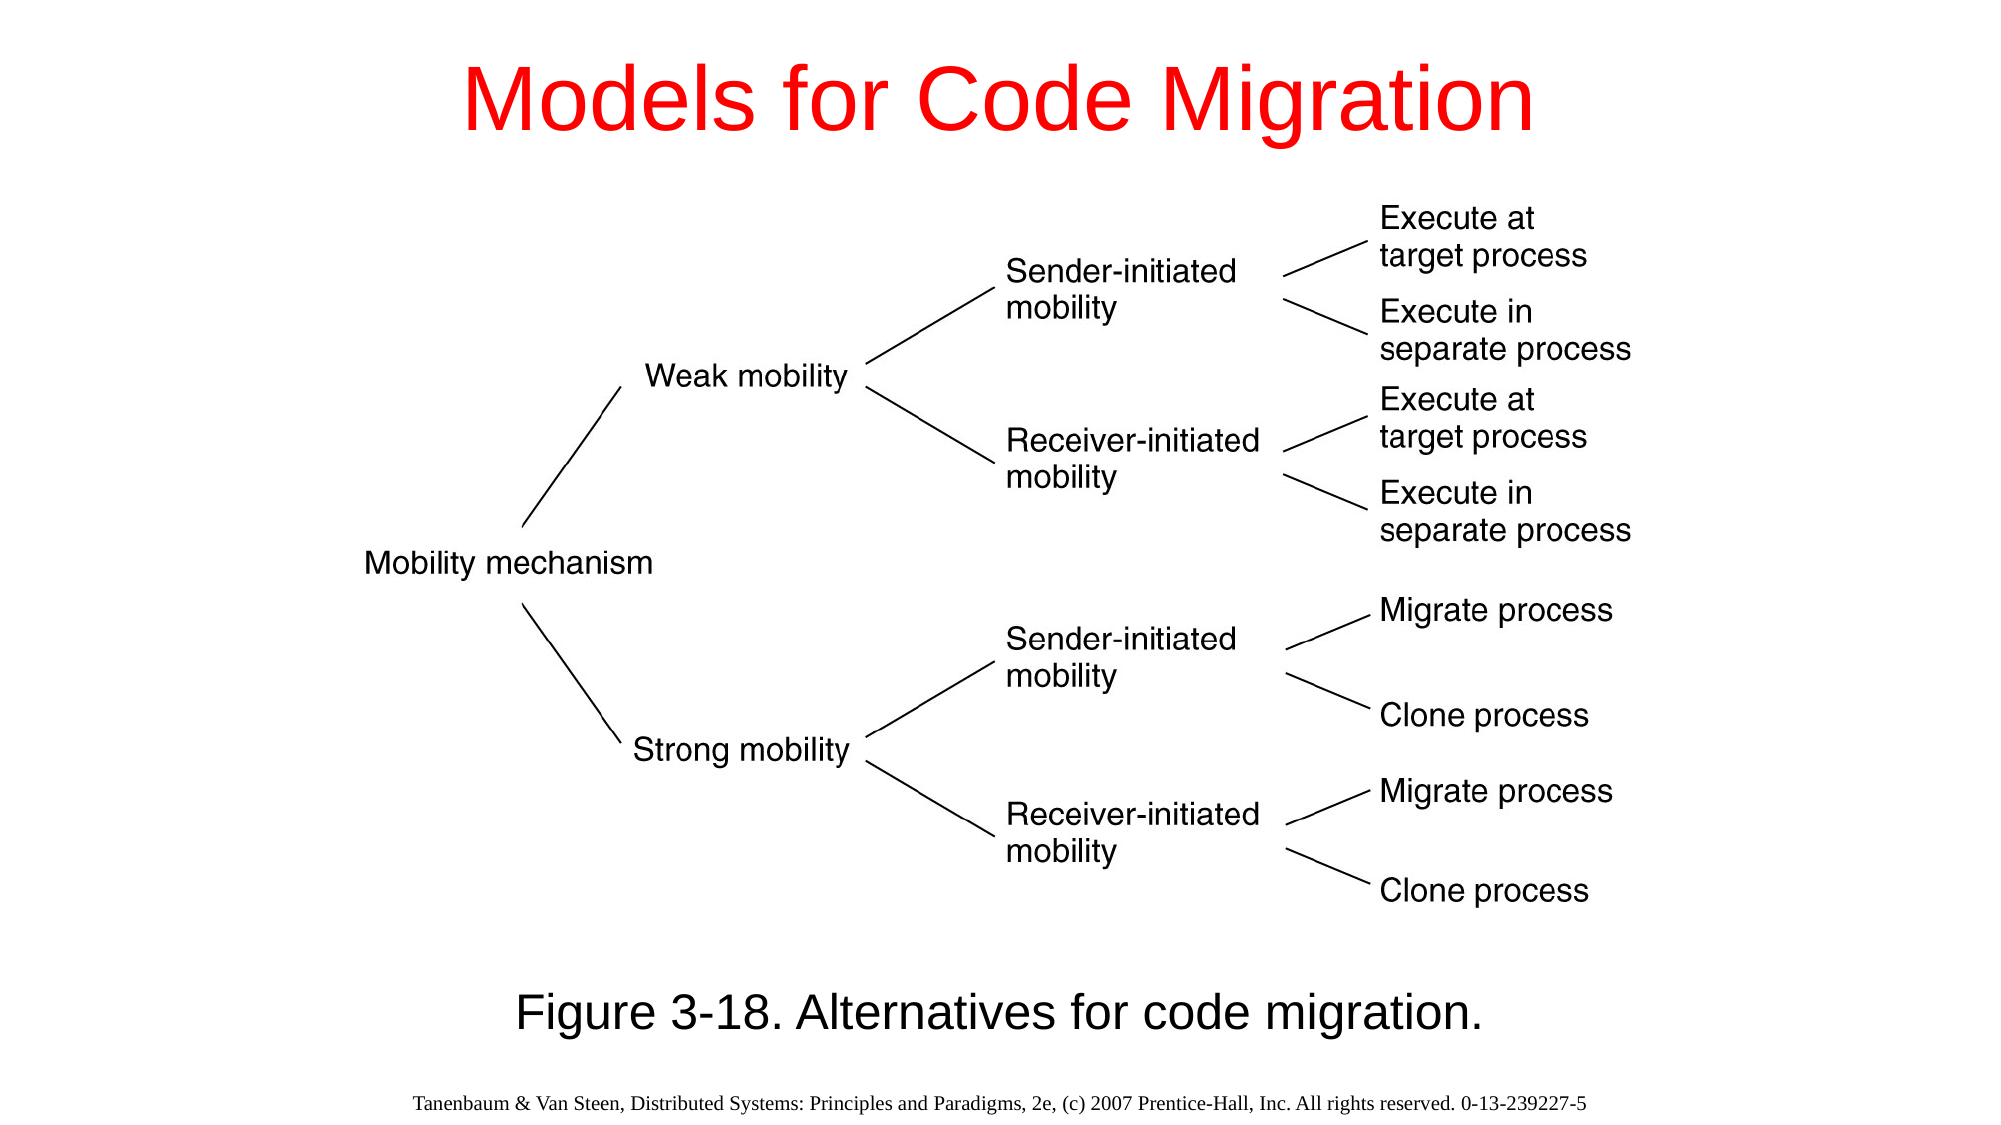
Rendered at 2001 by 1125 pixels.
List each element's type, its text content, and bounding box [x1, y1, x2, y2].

list Figure 3-18. Alternatives for code migration. [249, 971, 1750, 1075]
title Models for Code Migration [0, 0, 2000, 188]
footer Tanenbaum & Van Steen, Distributed Systems: Principles and Paradigms, 2e, (c) 2007 Prentice-Hall, Inc. All rights reserved. 0-13-239227-5 [0, 1082, 2000, 1111]
picture [363, 198, 1631, 908]
